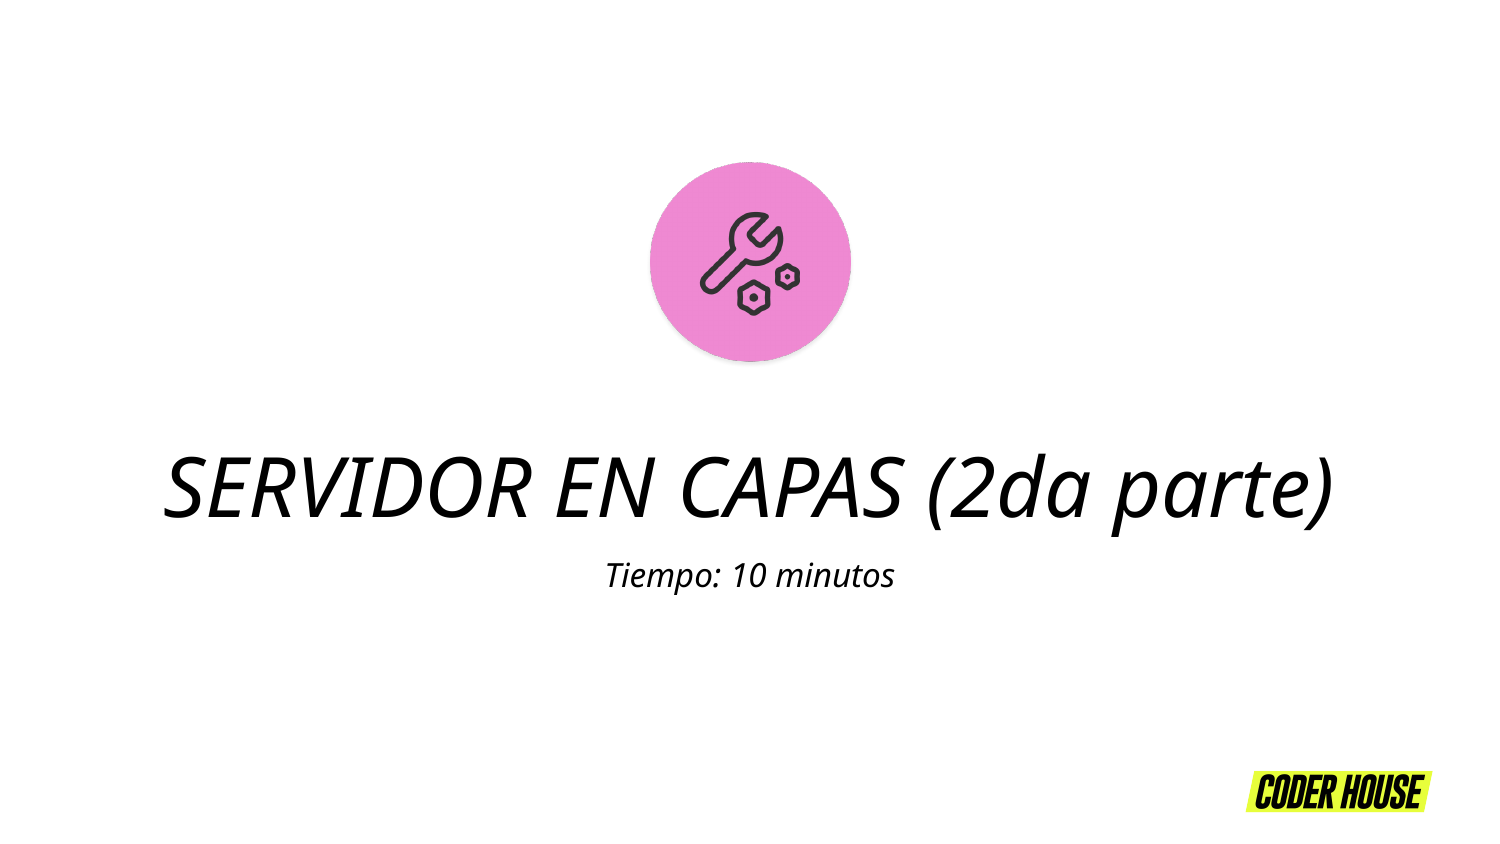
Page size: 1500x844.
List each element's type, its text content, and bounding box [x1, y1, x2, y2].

picture [636, 148, 864, 375]
text_box SERVIDOR EN CAPAS (2da parte) Tiempo: 10 minutos [132, 419, 1368, 749]
picture [1241, 764, 1437, 819]
